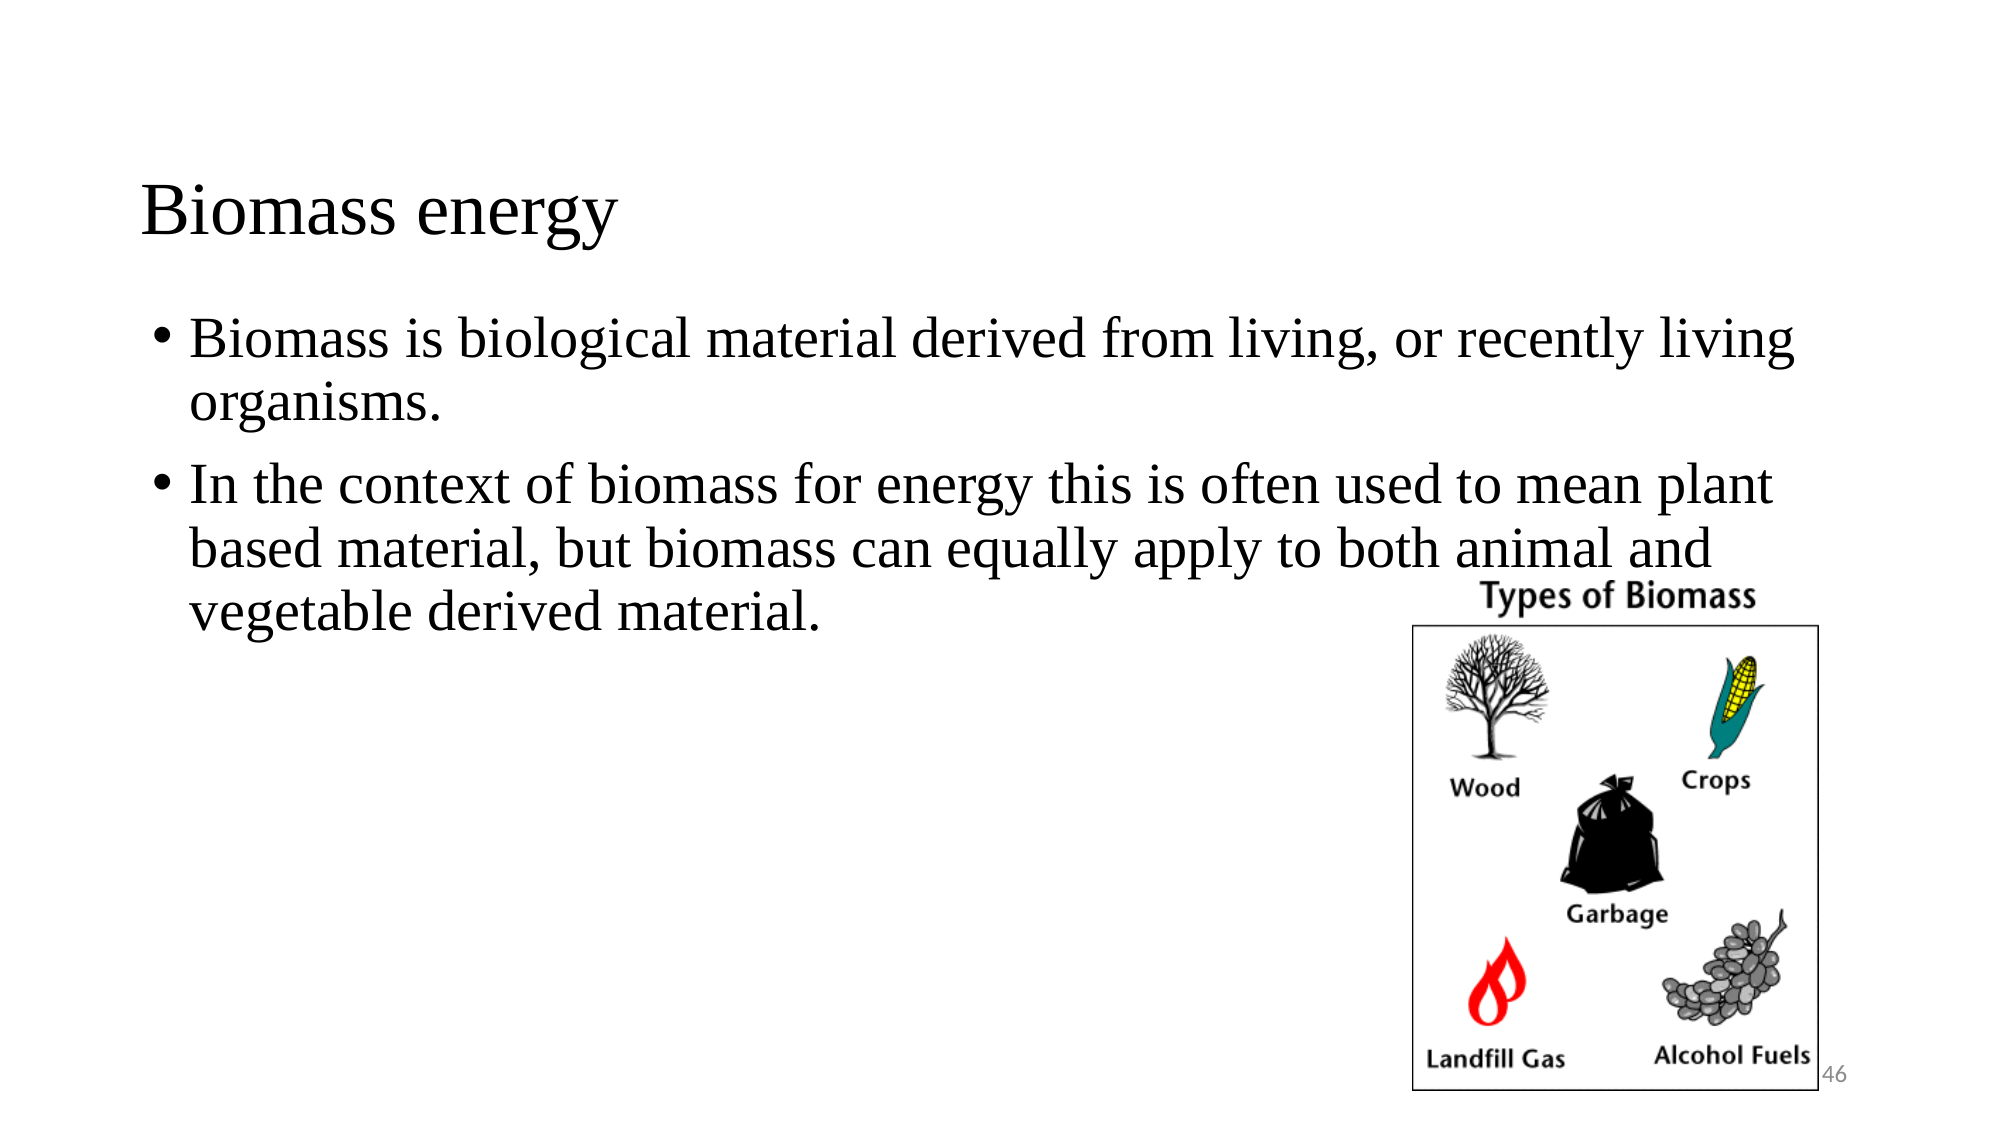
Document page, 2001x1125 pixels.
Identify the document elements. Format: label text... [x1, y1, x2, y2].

title Biomass energy [125, 52, 1850, 271]
slide_number 46 [1412, 1042, 1863, 1103]
picture [1412, 580, 1819, 1091]
list Biomass is biological material derived from living, or recently living organisms. In the context of biomass for energy this is often used to mean plant based material, but biomass can equally apply to both animal and vegetable derived material. [137, 299, 1863, 1014]
